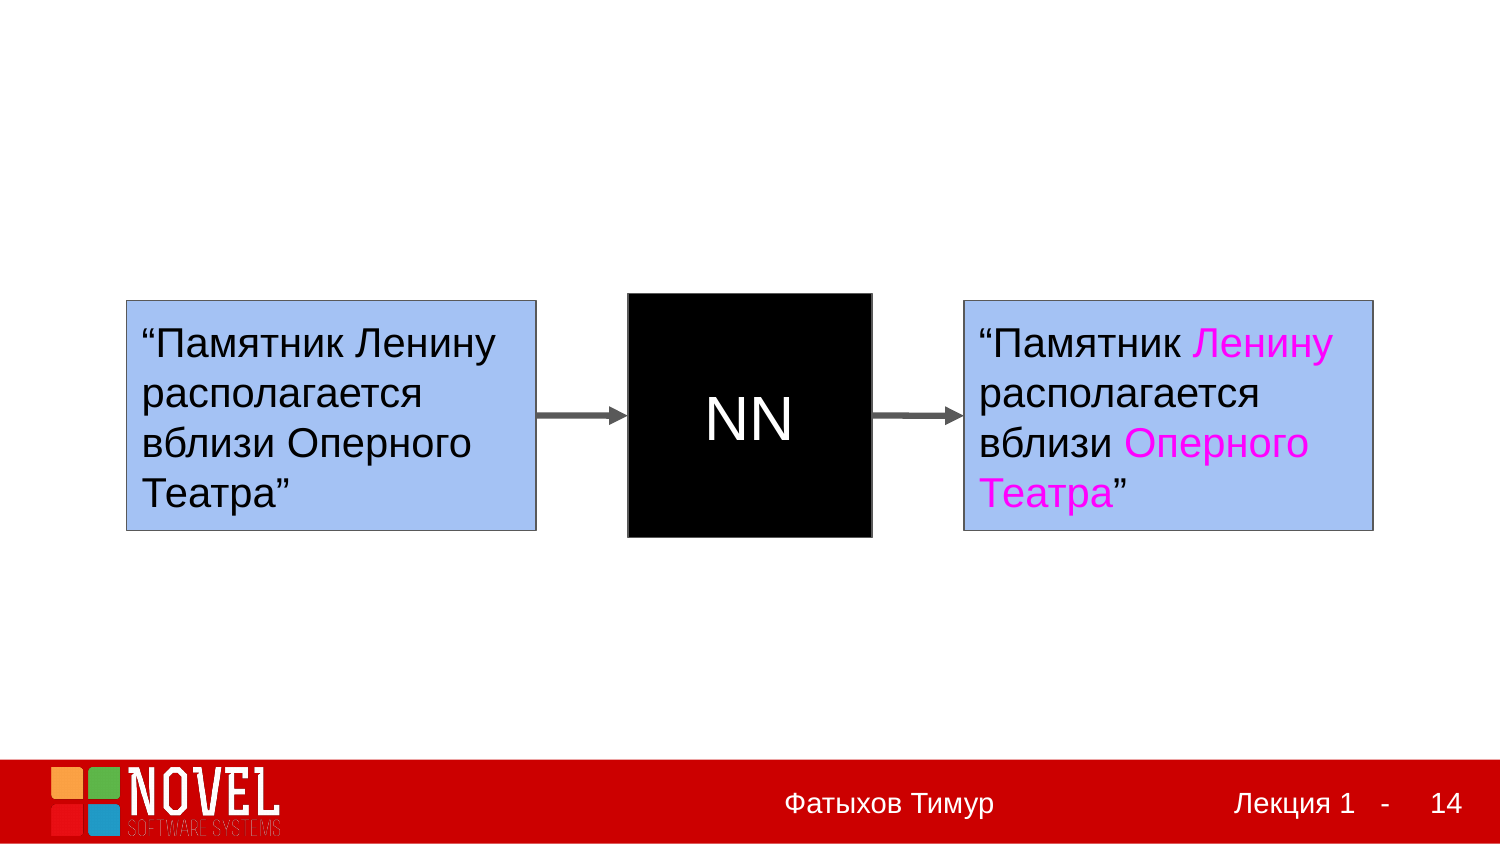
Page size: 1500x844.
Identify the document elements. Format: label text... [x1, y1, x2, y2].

text_box “Памятник Ленину располагается вблизи Оперного Театра” [963, 300, 1374, 531]
slide_number ‹#› [1415, 759, 1500, 844]
text_box “Памятник Ленину располагается вблизи Оперного Театра” [126, 300, 536, 531]
picture [51, 767, 280, 836]
text_box NN [627, 293, 873, 538]
